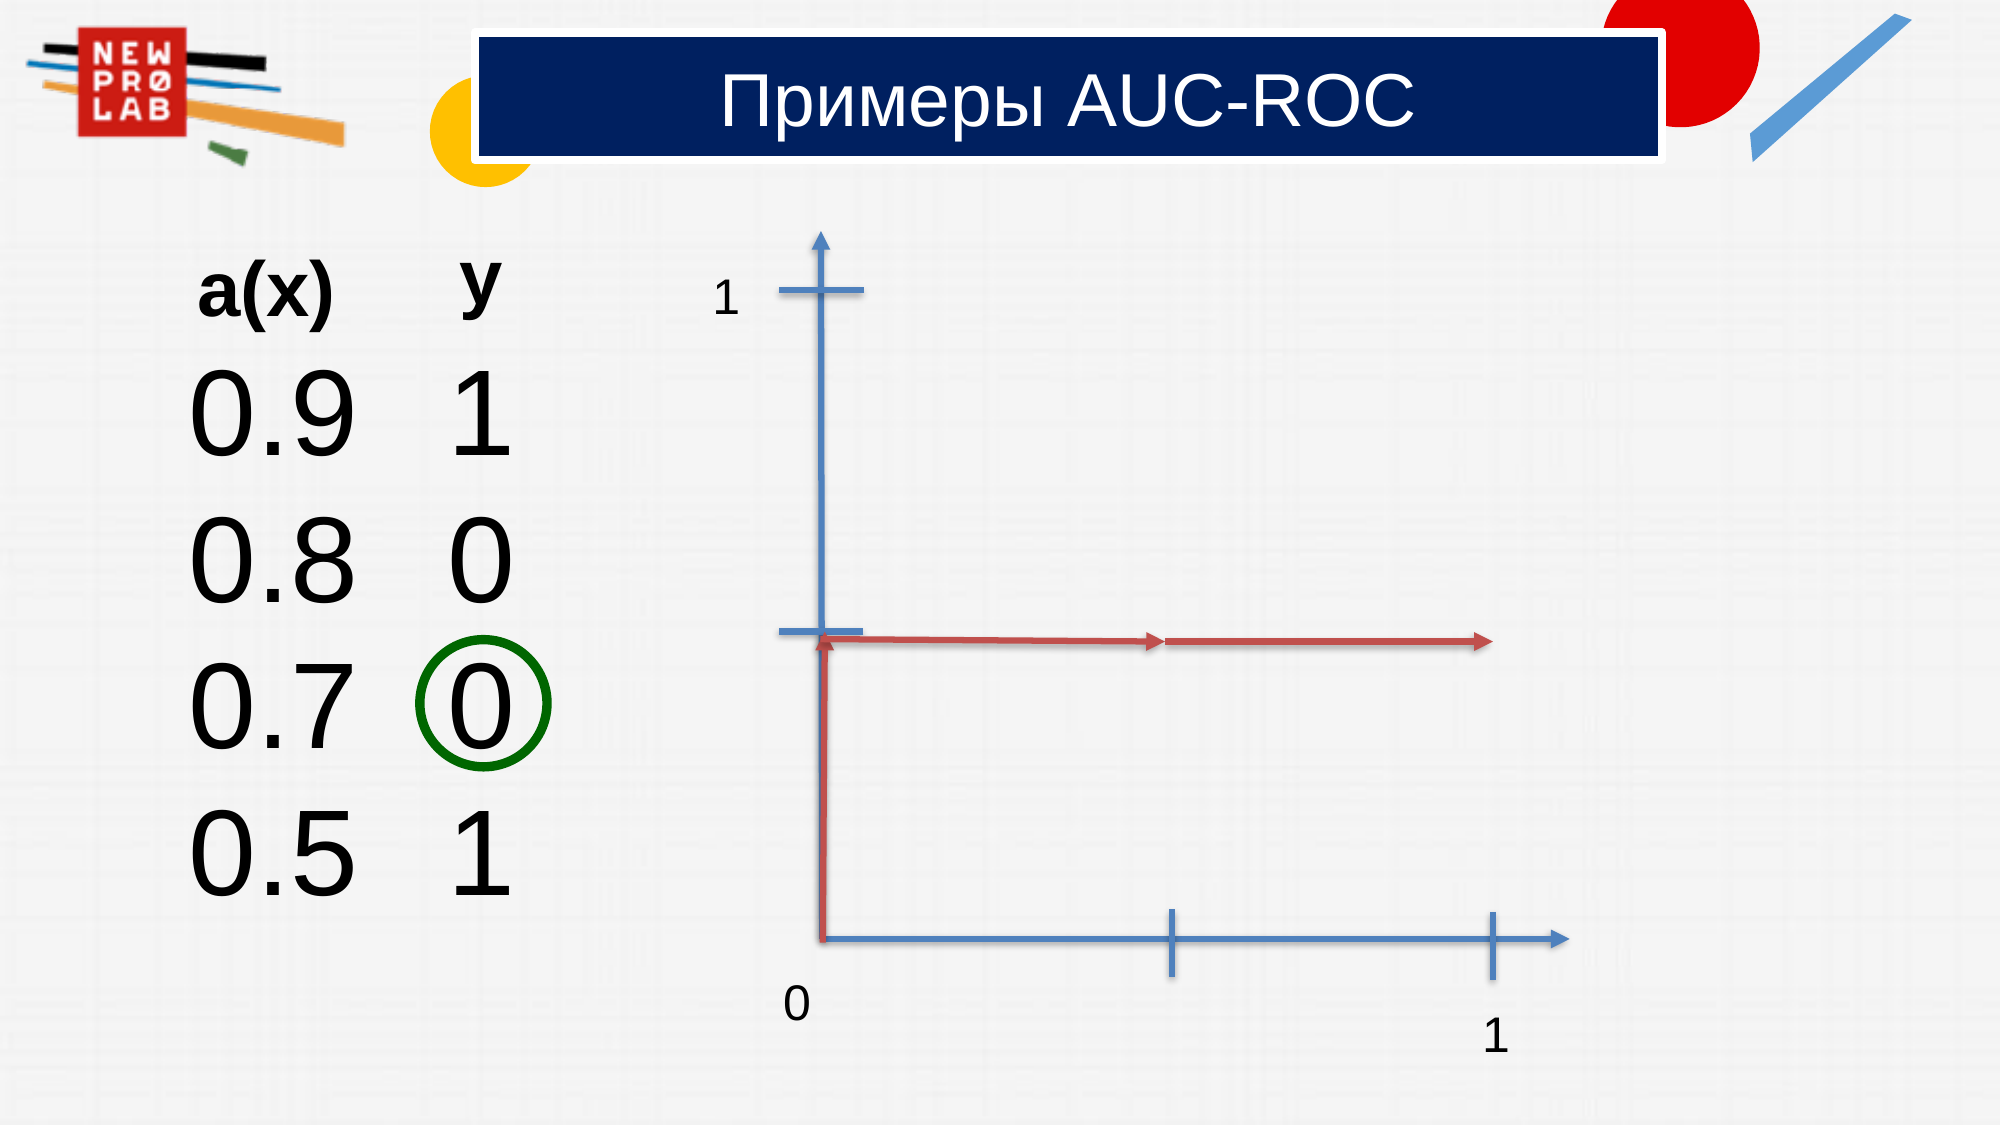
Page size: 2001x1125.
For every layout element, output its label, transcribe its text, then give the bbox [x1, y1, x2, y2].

picture [0, 0, 2000, 1125]
title Примеры AUC-ROC [486, 50, 1652, 142]
text_box y [444, 218, 523, 327]
text_box 1 [1467, 995, 1592, 1071]
text_box [417, 637, 550, 769]
text_box 0 [768, 962, 893, 1038]
text_box 1 0 0 1 [432, 326, 565, 928]
text_box 0.9 0.8 0.7 0.5 [174, 326, 408, 928]
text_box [819, 638, 1166, 642]
text_box a(x) [182, 231, 351, 340]
text_box 1 [697, 257, 785, 333]
